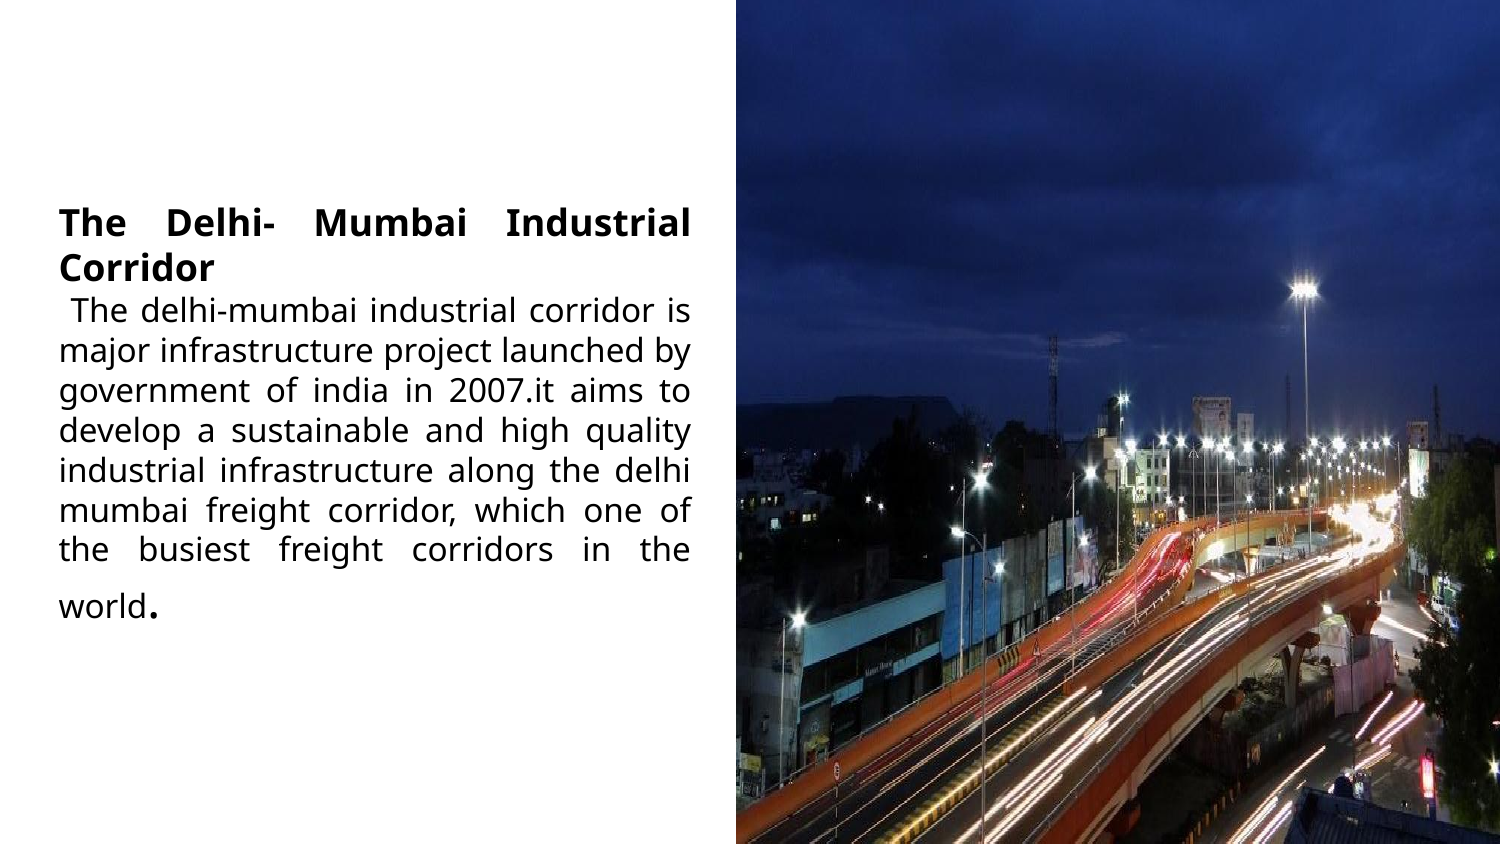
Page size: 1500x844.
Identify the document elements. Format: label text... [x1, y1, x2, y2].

picture [736, 0, 1500, 844]
title The Delhi- Mumbai Industrial Corridor The delhi-mumbai industrial corridor is major infrastructure project launched by government of india in 2007.it aims to develop a sustainable and high quality industrial infrastructure along the delhi mumbai freight corridor, which one of the busiest freight corridors in the world. [43, 138, 708, 690]
